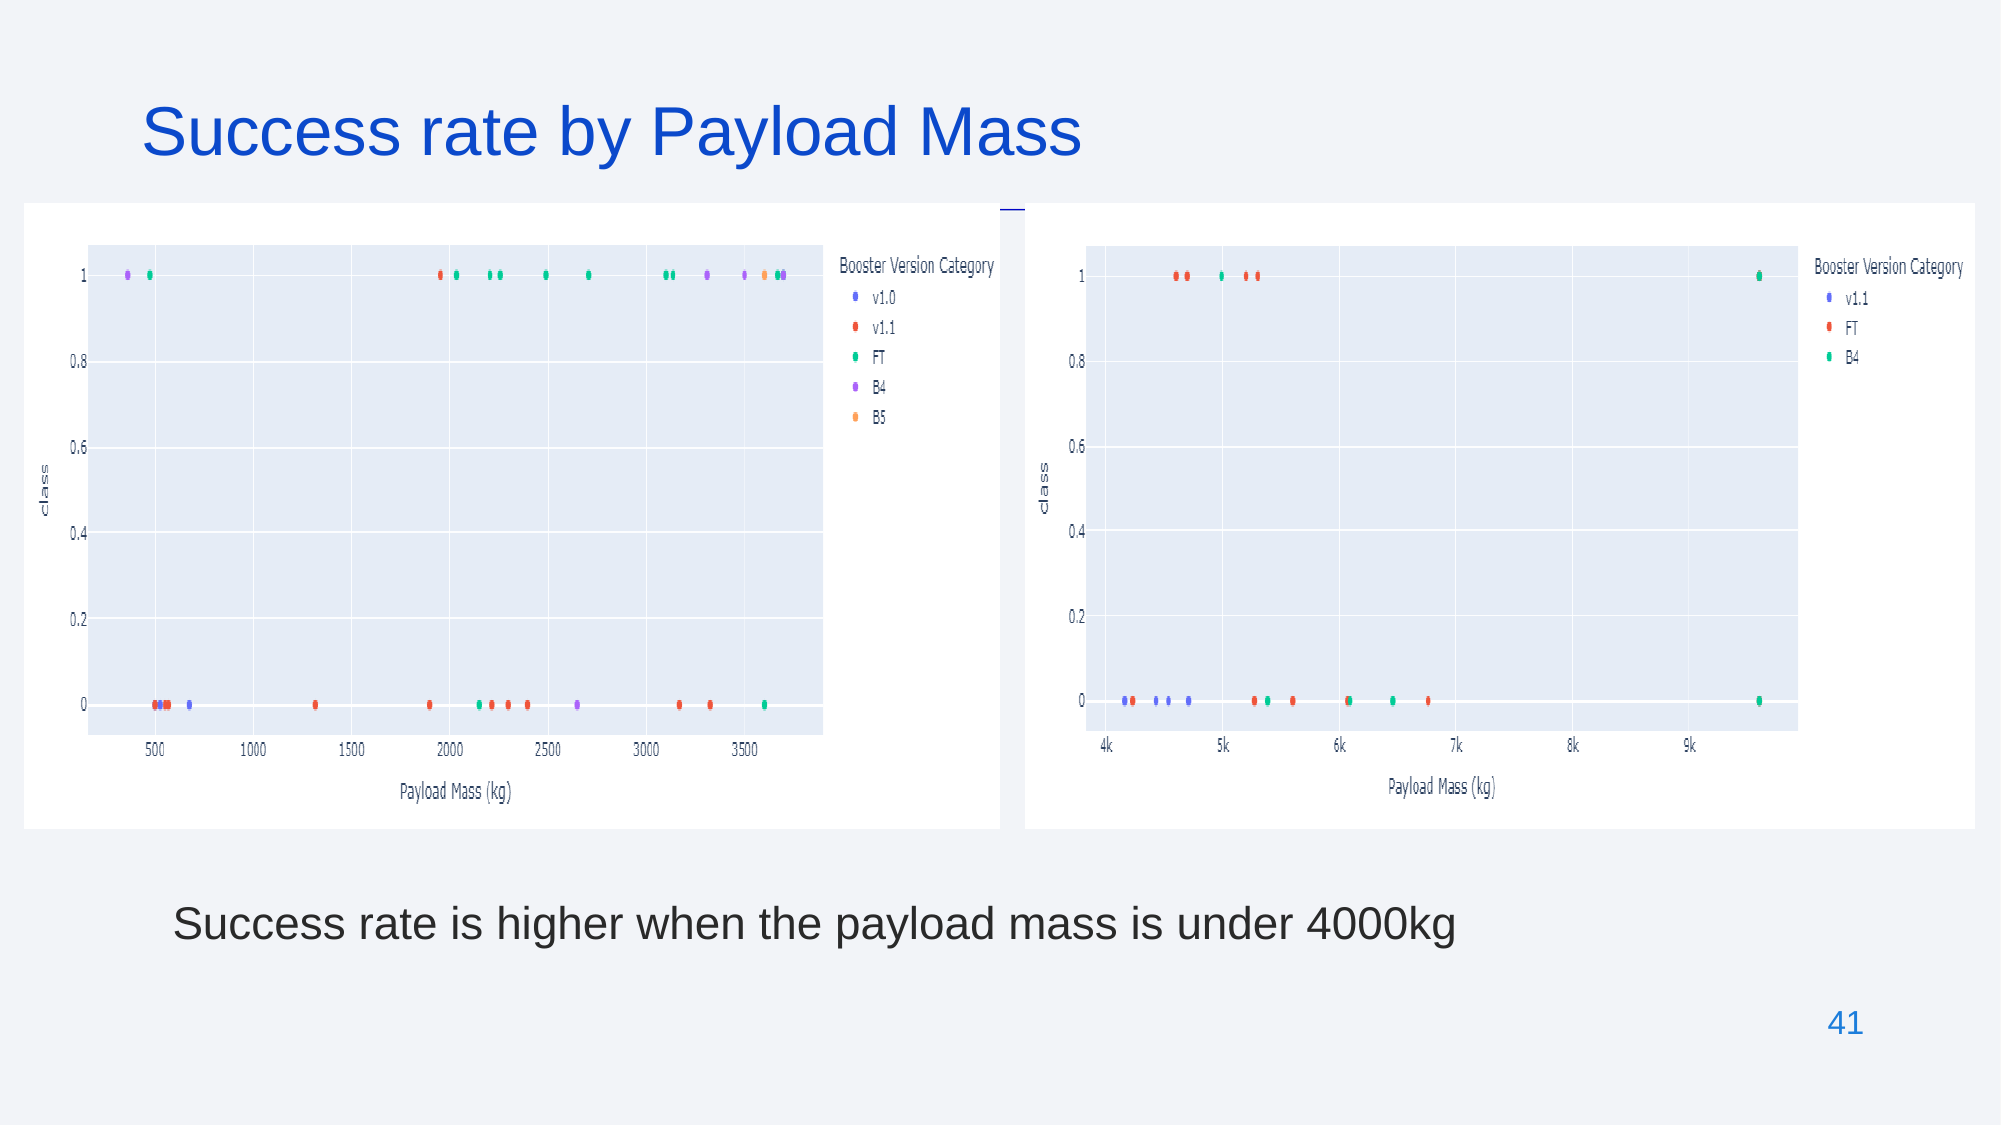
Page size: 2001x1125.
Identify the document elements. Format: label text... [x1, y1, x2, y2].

slide_number ‹#› [1843, 988, 1880, 1055]
text_box Success rate by Payload Mass [126, 88, 1852, 179]
picture [0, 0, 2001, 1125]
list Success rate is higher when the payload mass is under 4000kg [134, 886, 1843, 1082]
